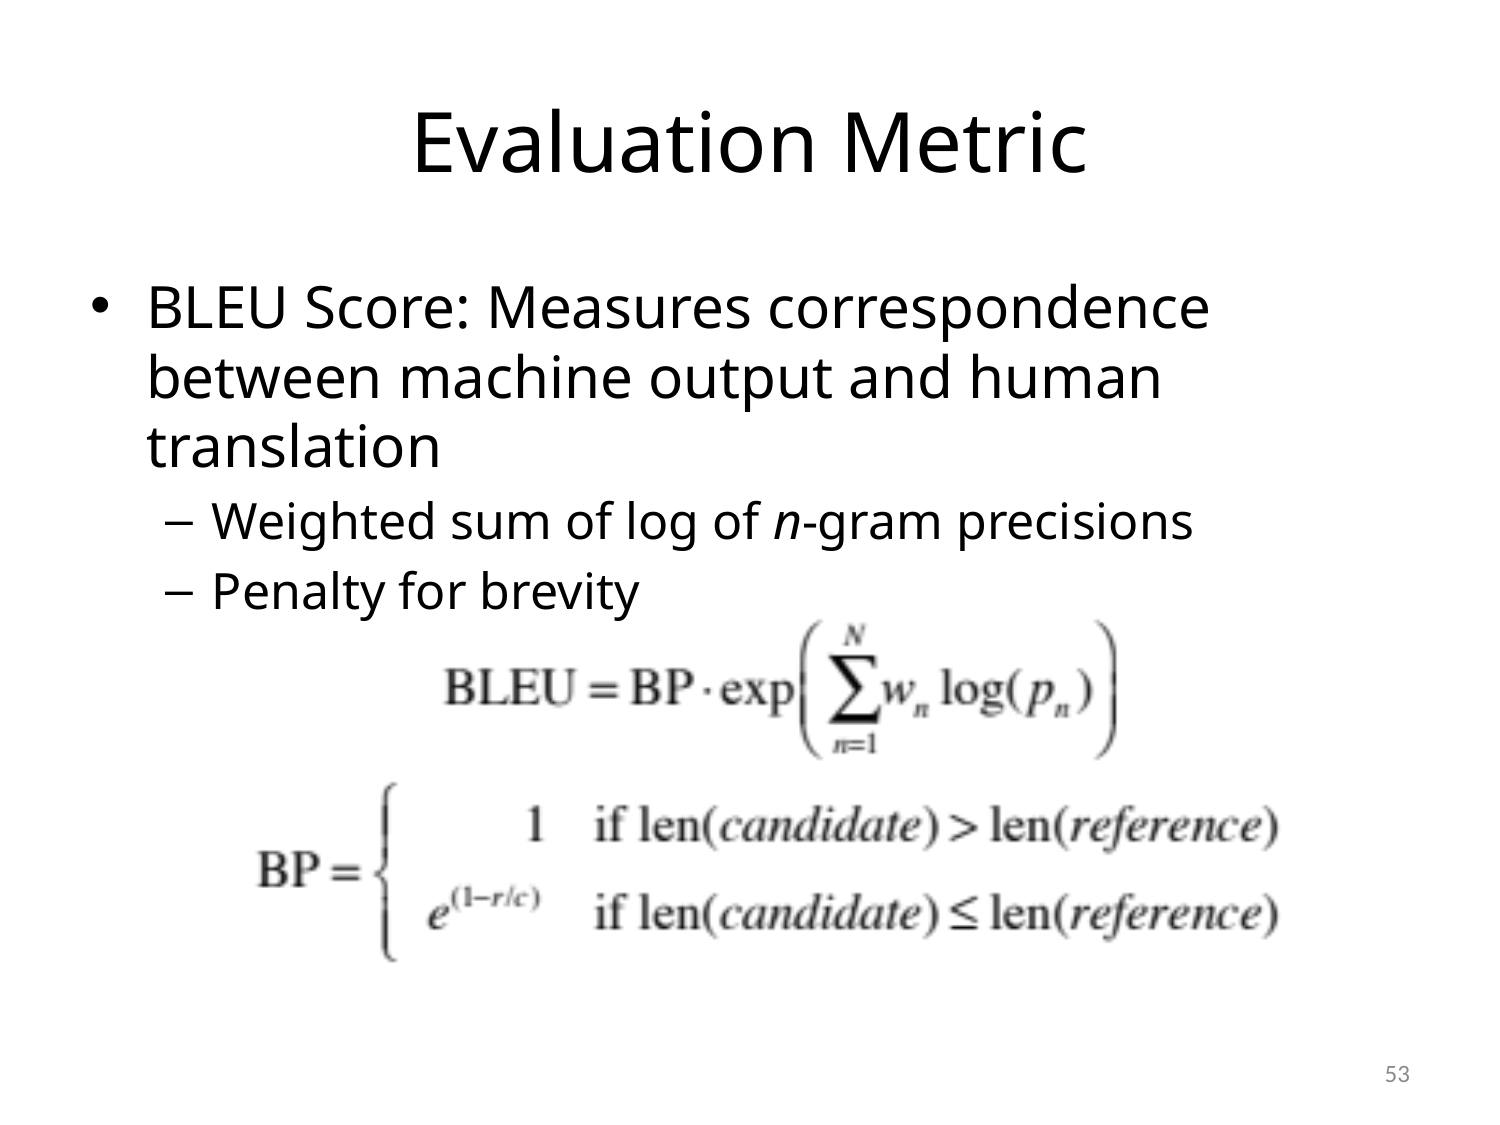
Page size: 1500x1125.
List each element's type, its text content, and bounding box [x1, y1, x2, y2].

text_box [250, 611, 1311, 970]
slide_number 53 [1074, 1042, 1425, 1103]
title Evaluation Metric [75, 45, 1425, 233]
list BLEU Score: Measures correspondence between machine output and human translation Weighted sum of log of n-gram precisions Penalty for brevity [75, 262, 1425, 1097]
